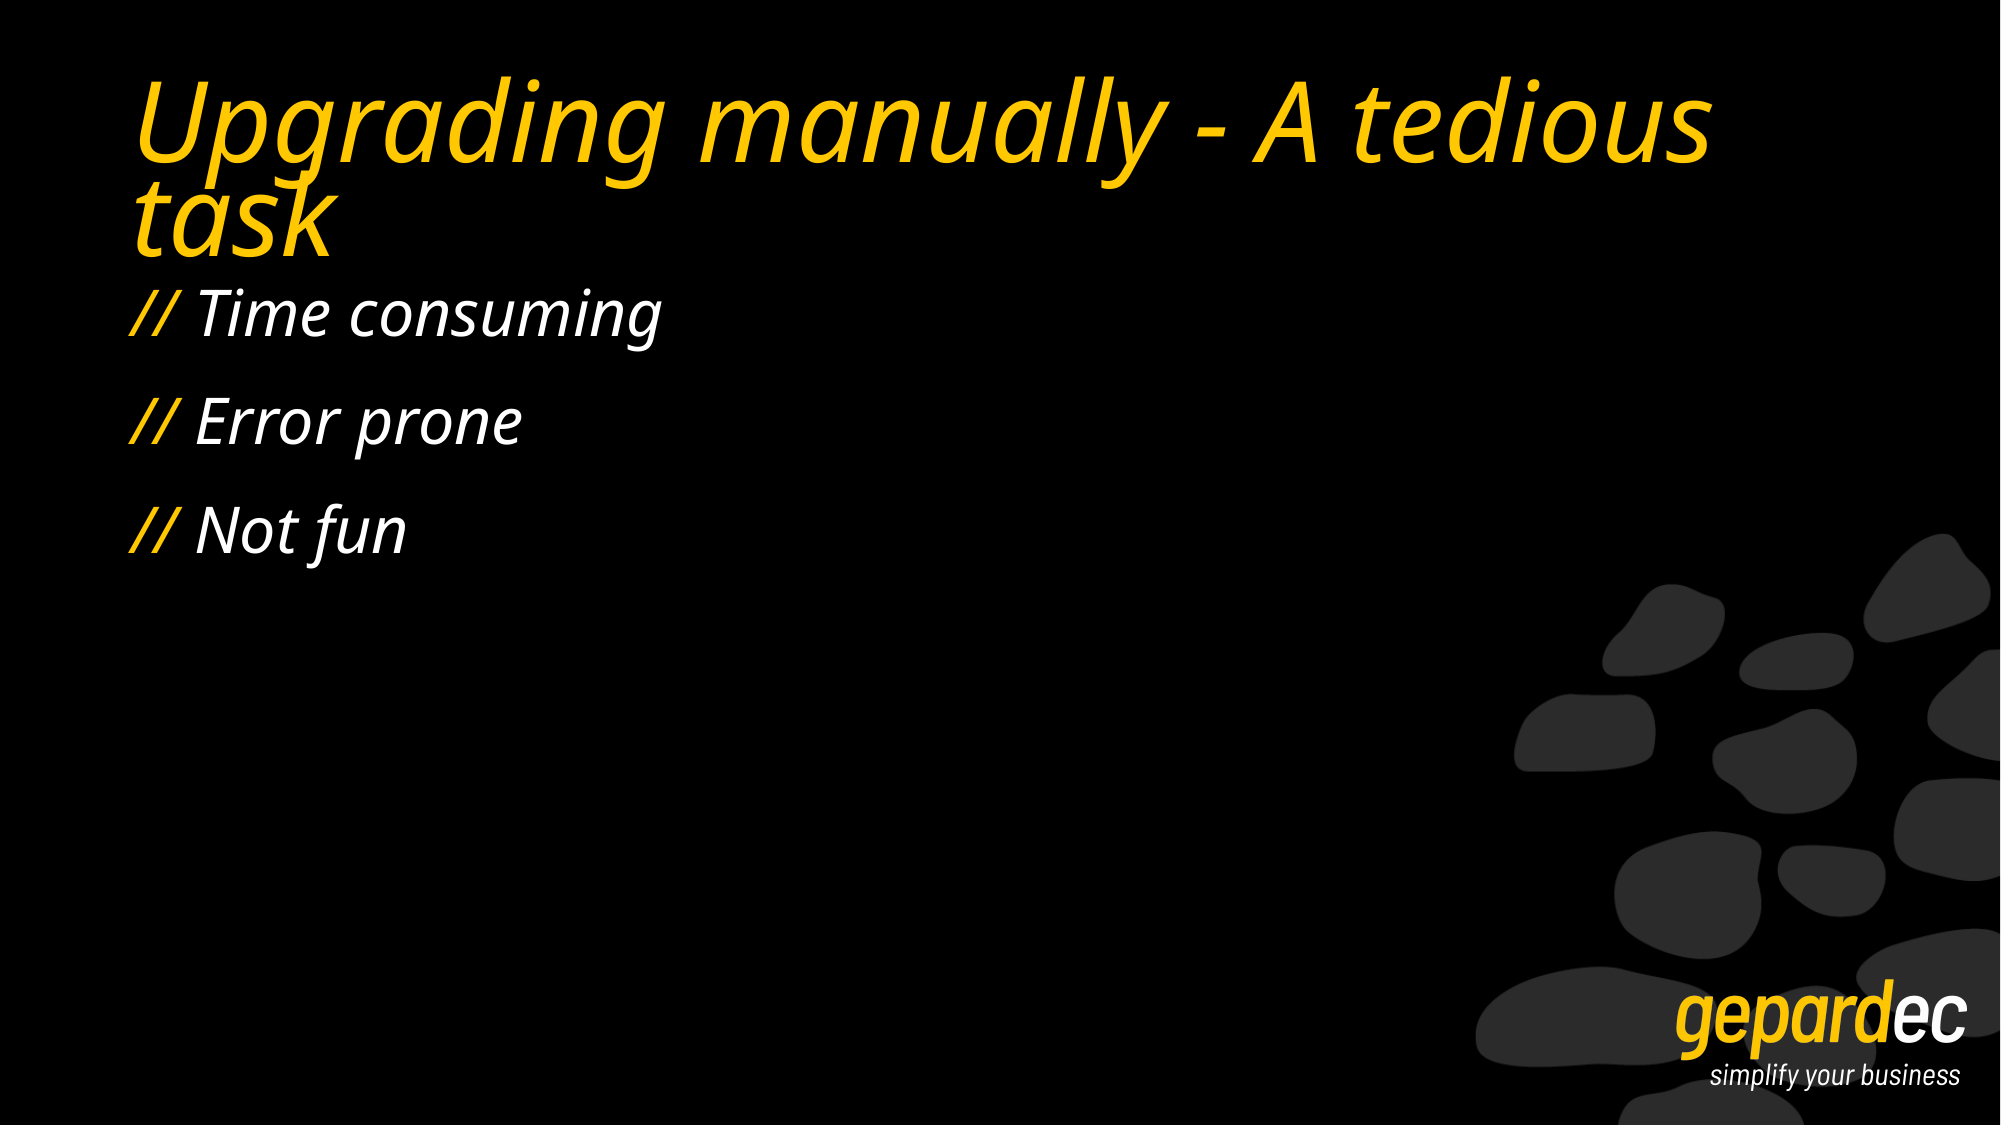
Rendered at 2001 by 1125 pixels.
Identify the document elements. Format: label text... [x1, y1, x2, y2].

list // Time consuming // Error prone // Not fun [116, 278, 1884, 954]
title Upgrading manually - A tedious task [116, 98, 1884, 265]
picture [0, 0, 2001, 1125]
